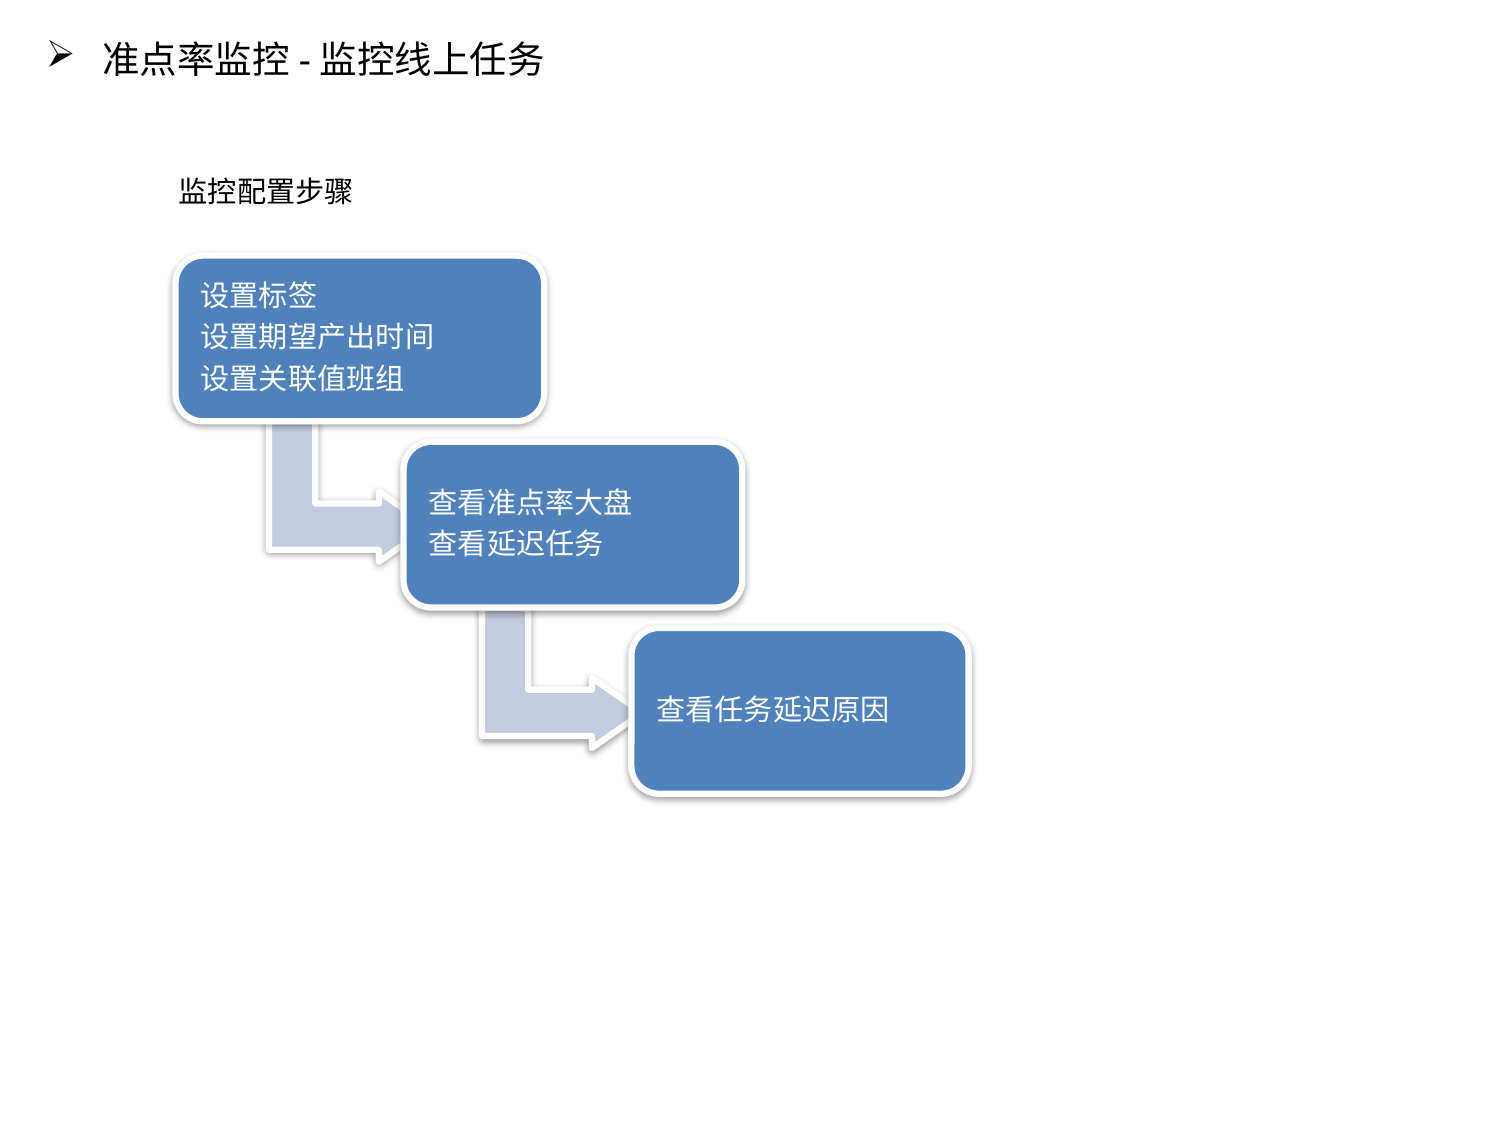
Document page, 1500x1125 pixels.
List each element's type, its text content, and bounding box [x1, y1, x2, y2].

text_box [141, 252, 1003, 797]
text_box 准点率监控-监控线上任务 [31, 29, 912, 89]
text_box 监控配置步骤 [163, 166, 370, 216]
